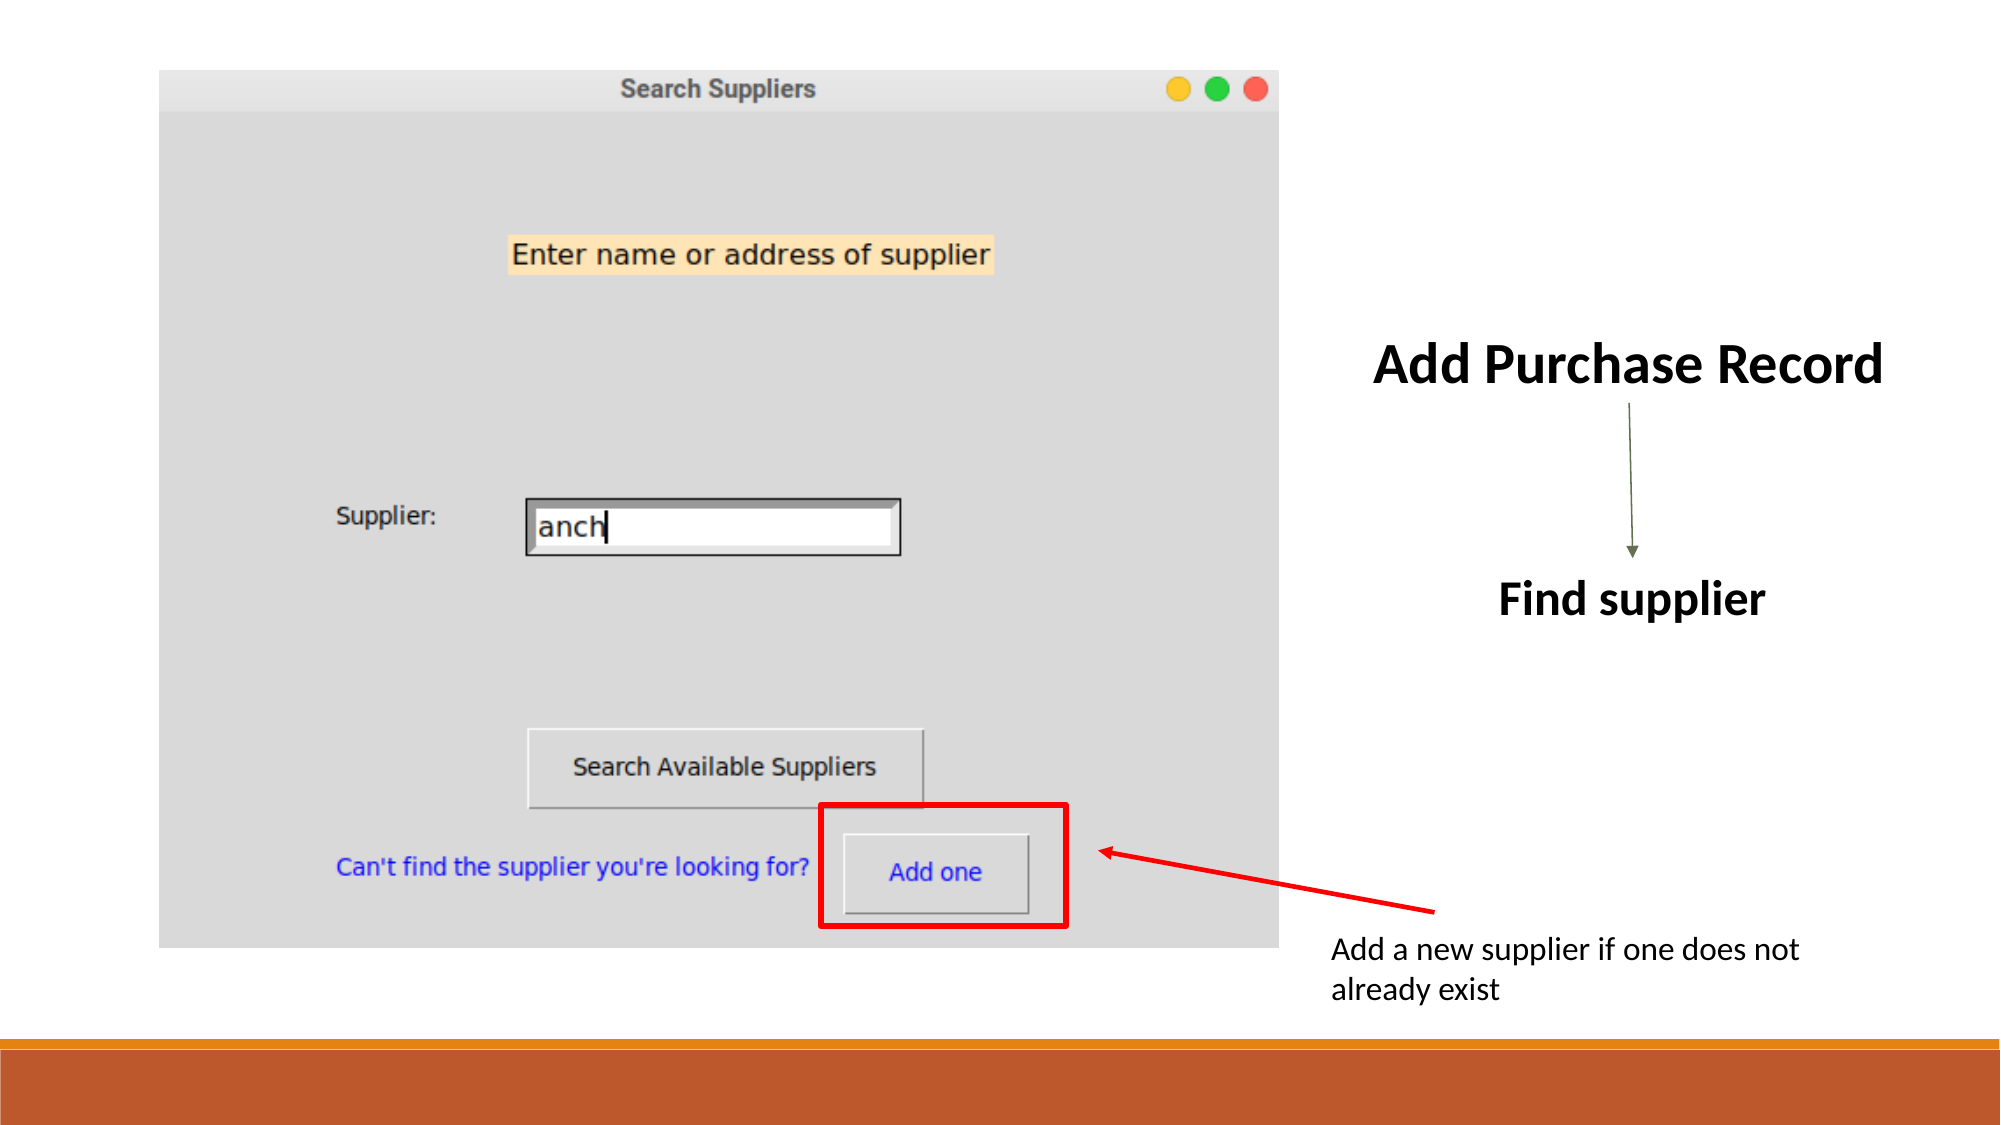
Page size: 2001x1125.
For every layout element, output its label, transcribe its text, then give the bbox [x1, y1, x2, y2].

text_box Add Purchase Record [1316, 317, 1943, 403]
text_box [1097, 850, 1435, 913]
picture [159, 70, 1279, 948]
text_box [1628, 403, 1634, 559]
text_box Find supplier [1319, 558, 1946, 634]
text_box Add a new supplier if one does not already exist [1316, 912, 1866, 1023]
